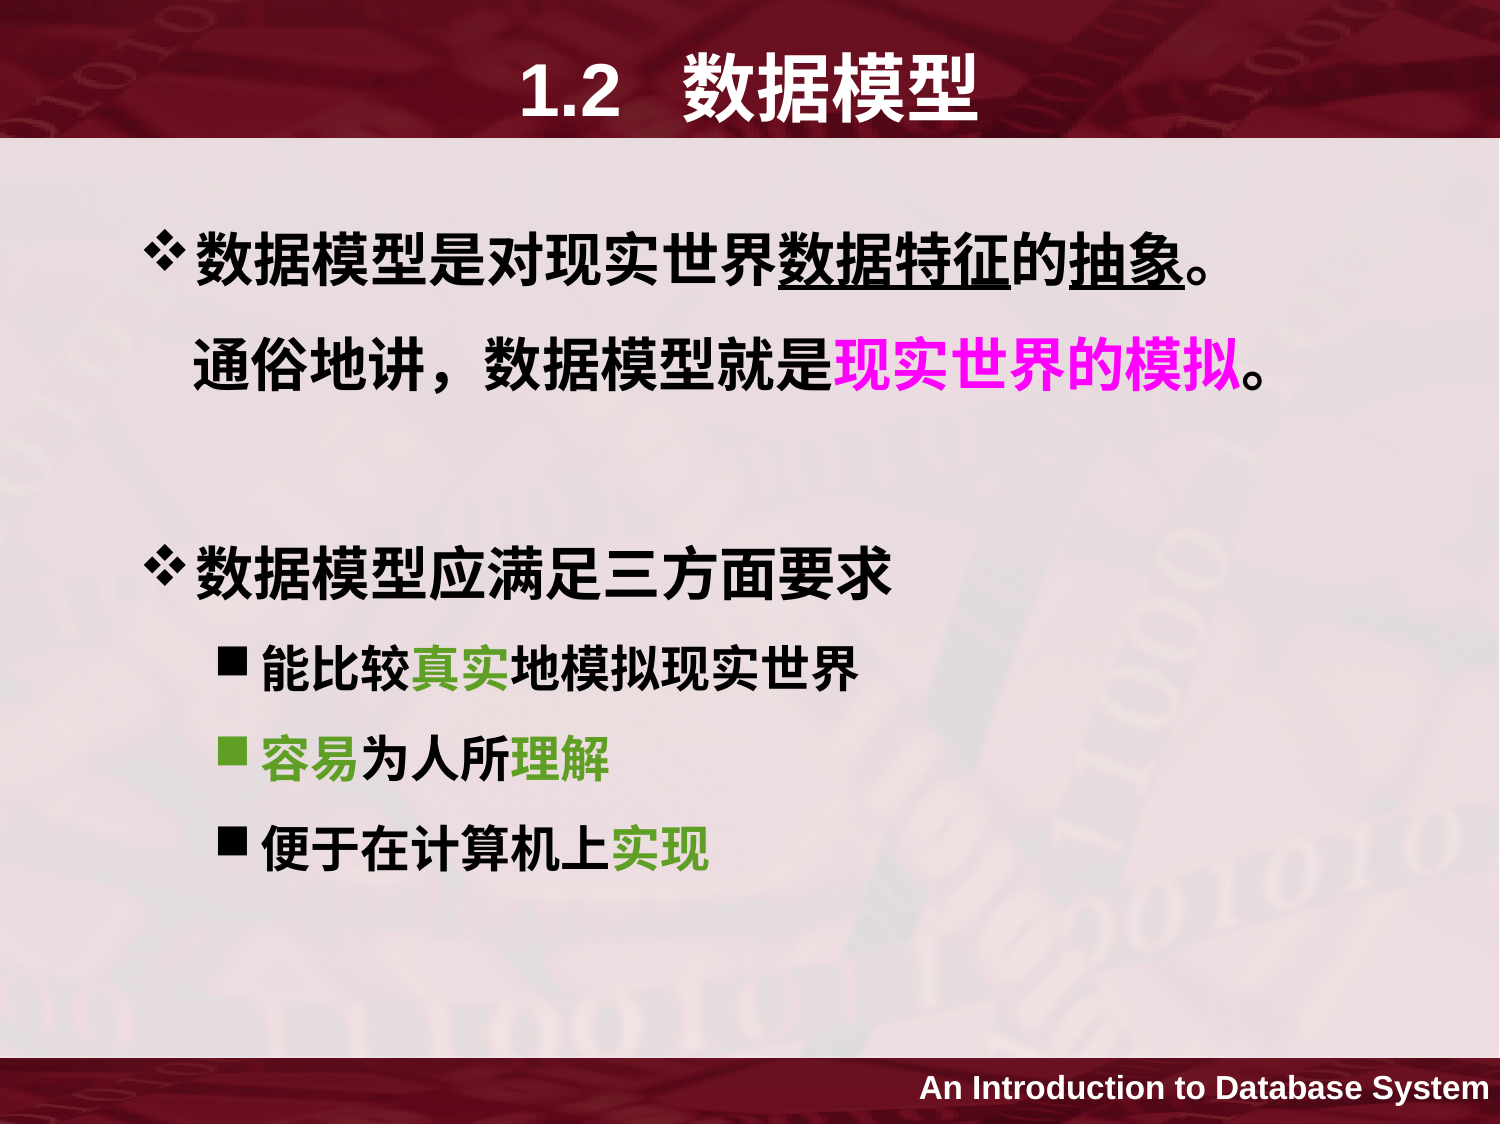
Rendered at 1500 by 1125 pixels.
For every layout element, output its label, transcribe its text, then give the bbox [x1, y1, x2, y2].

list 数据模型是对现实世界数据特征的抽象。 通俗地讲，数据模型就是现实世界的模拟。 数据模型应满足三方面要求 能比较真实地模拟现实世界 容易为人所理解 便于在计算机上实现 [123, 180, 1400, 1000]
title 1.2 数据模型 [75, 0, 1425, 181]
picture [0, 0, 1500, 1124]
